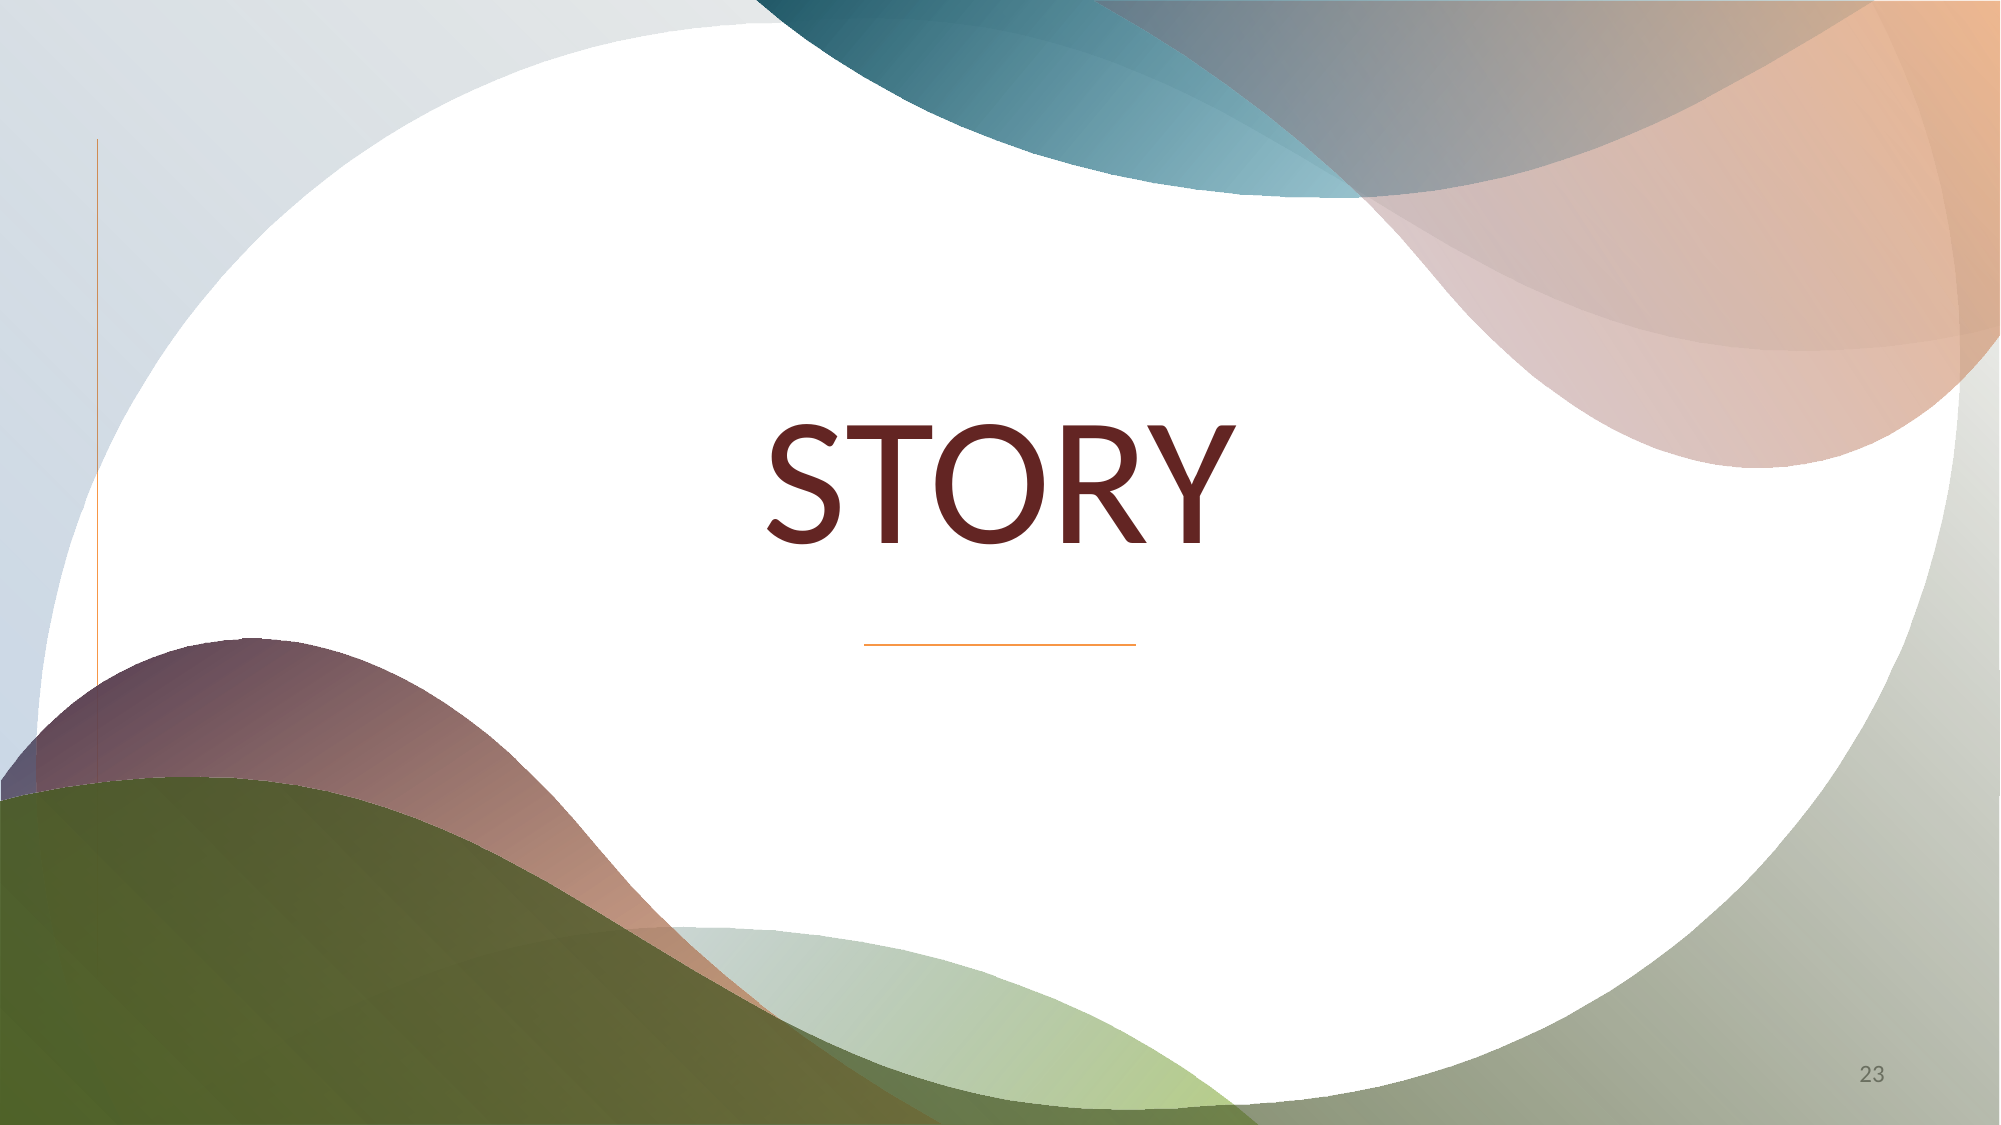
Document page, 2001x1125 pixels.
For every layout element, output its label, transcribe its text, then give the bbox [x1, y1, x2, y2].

slide_number 23 [1433, 1042, 1900, 1103]
title STORY [150, 349, 1850, 591]
